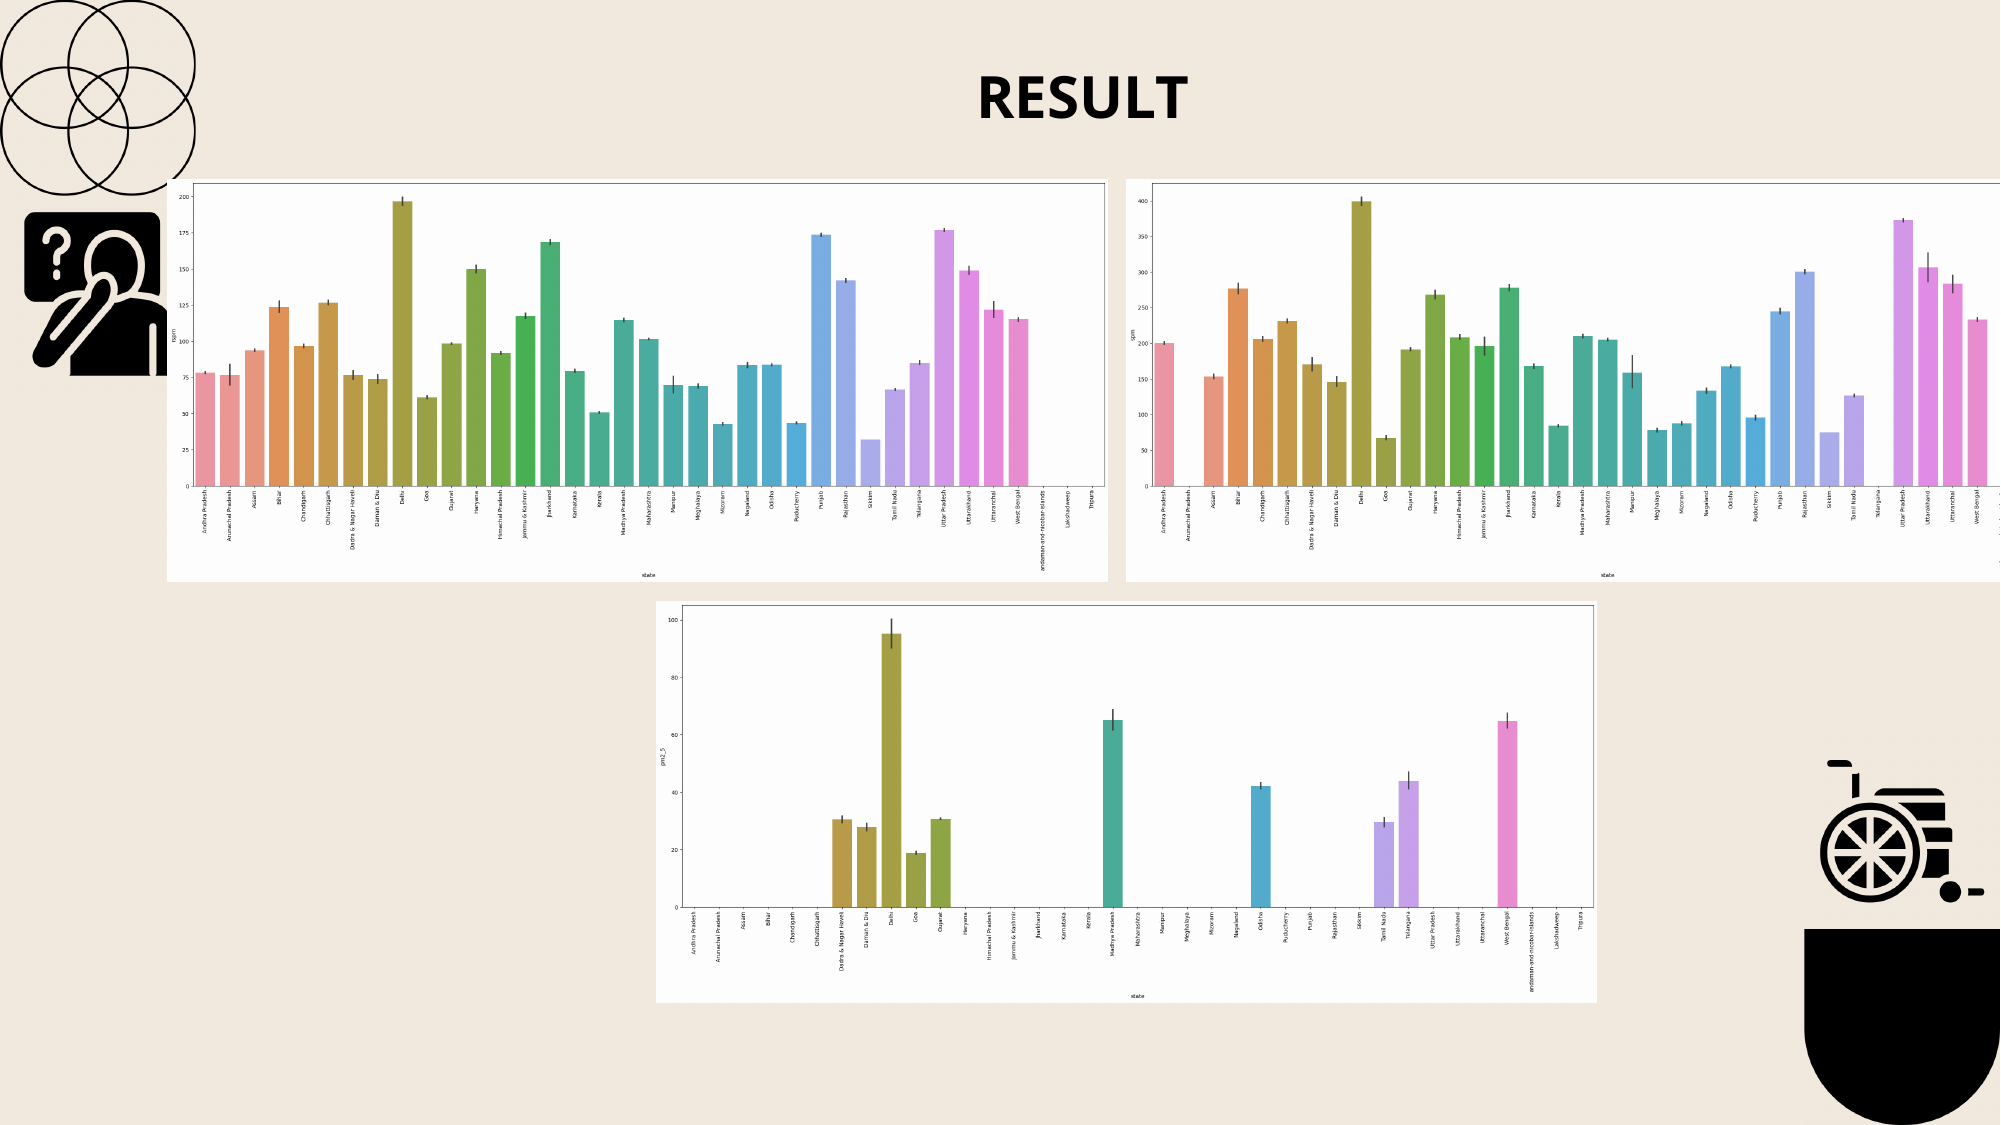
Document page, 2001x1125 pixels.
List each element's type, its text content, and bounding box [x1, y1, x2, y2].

picture [656, 601, 1597, 1003]
picture [1804, 733, 2000, 1125]
picture [1126, 179, 2000, 582]
text_box RESULT [845, 52, 1321, 138]
picture [0, 0, 1109, 582]
